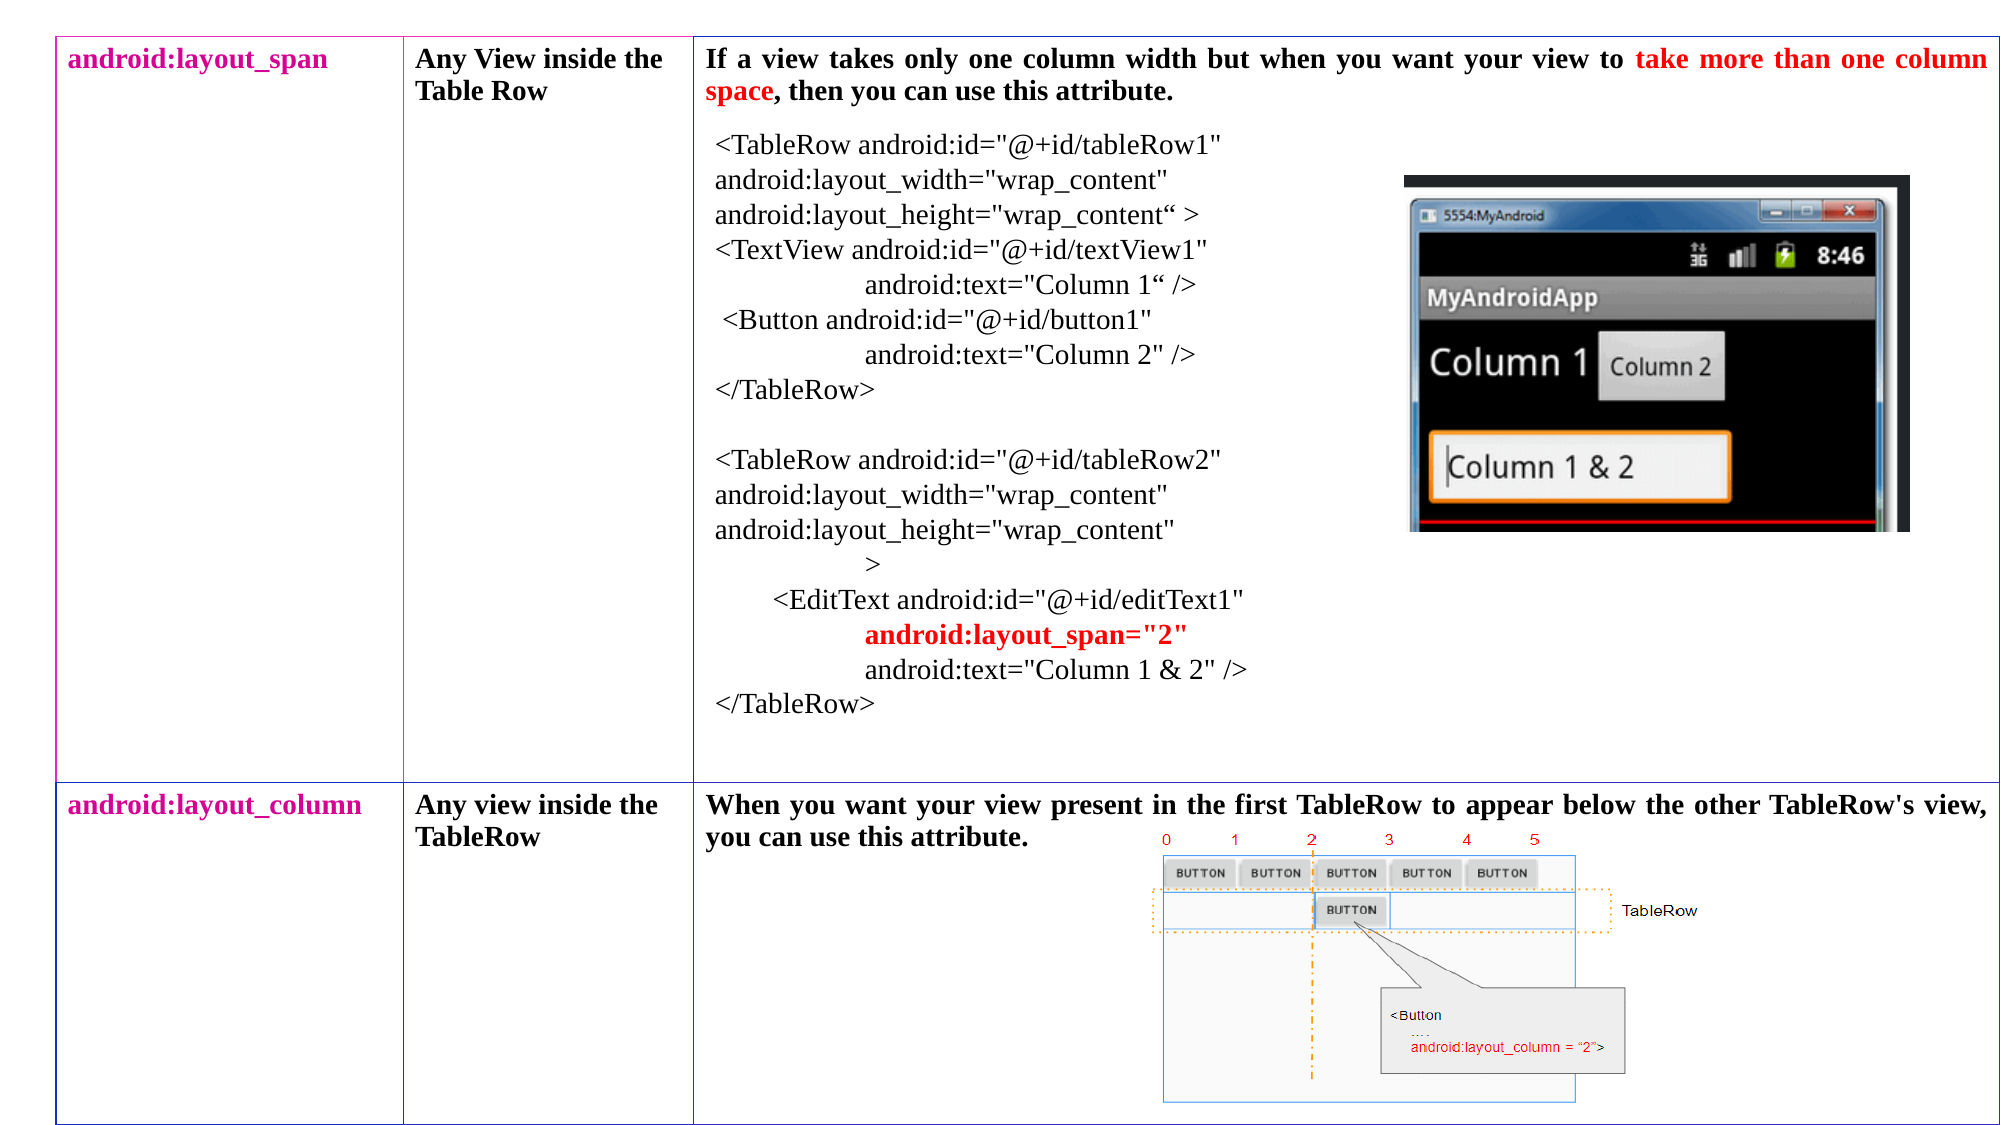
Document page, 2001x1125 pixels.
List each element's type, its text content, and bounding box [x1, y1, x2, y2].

table_cell android:layout_column [57, 783, 403, 1124]
text_box <TableRow android:id="@+id/tableRow1" android:layout_width="wrap_content" android:layout_height="wrap_content“ > <TextView android:id="@+id/textView1" android:text="Column 1“ /> <Button android:id="@+id/button1" android:text="Column 2" /> </TableRow> <TableRow android:id="@+id/tableRow2" android:layout_width="wrap_content" android:layout_height="wrap_content" > <EditText android:id="@+id/editText1" android:layout_span="2" android:text="Column 1 & 2" /> </TableRow> [699, 118, 1605, 728]
table_header Any View inside the Table Row [404, 37, 693, 782]
table_header android:layout_span [57, 37, 403, 782]
picture [1148, 829, 1705, 1112]
table_cell Any view inside the TableRow [404, 783, 693, 1124]
table_cell When you want your view present in the first TableRow to appear below the other TableRow's view, you can use this attribute. [694, 783, 1999, 1124]
table_header If a view takes only one column width but when you want your view to take more than one column space, then you can use this attribute. [694, 37, 1999, 782]
picture [1404, 175, 1910, 532]
